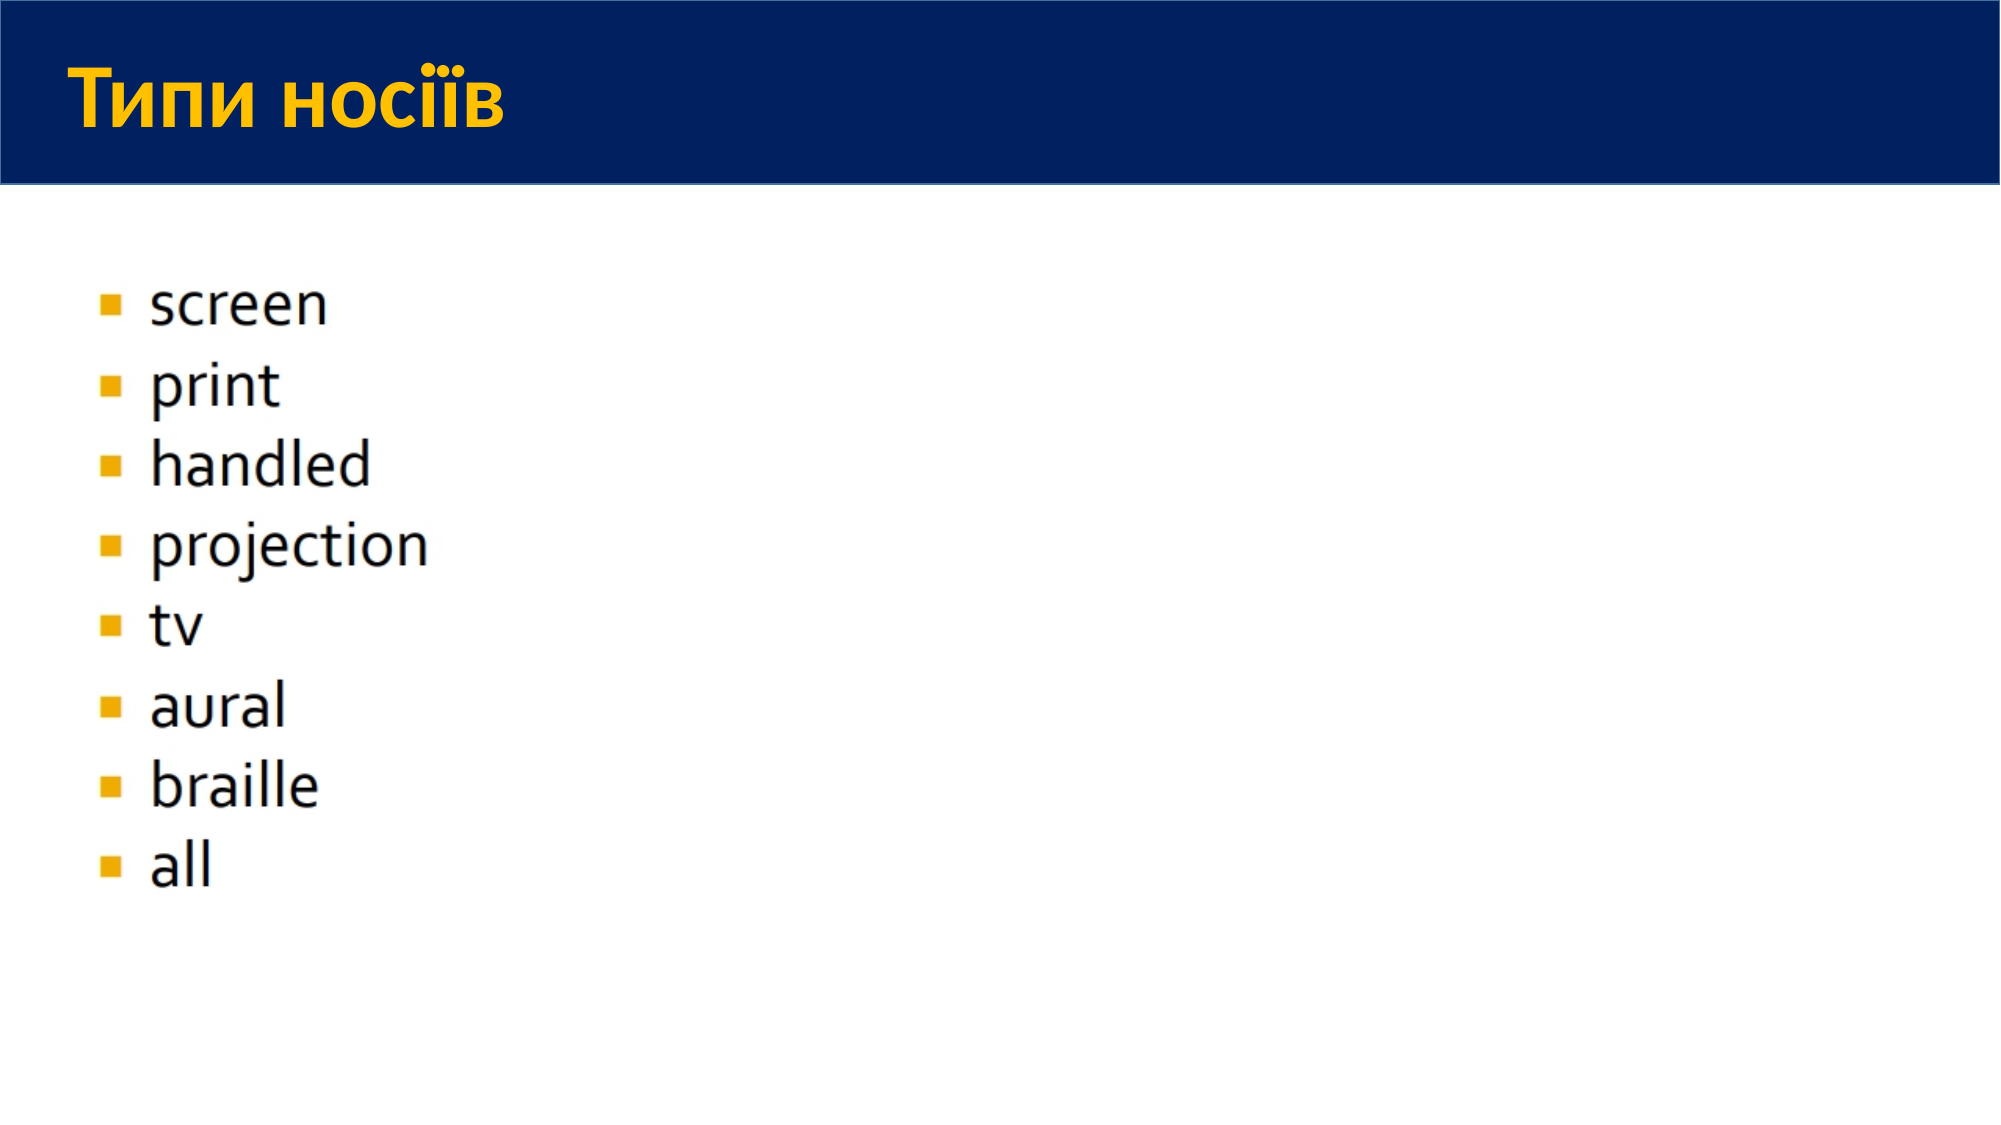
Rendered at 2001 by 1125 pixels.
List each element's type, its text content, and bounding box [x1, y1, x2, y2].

text_box [0, 0, 2000, 185]
text_box Типи носіїв [52, 28, 1972, 154]
picture [71, 273, 760, 910]
